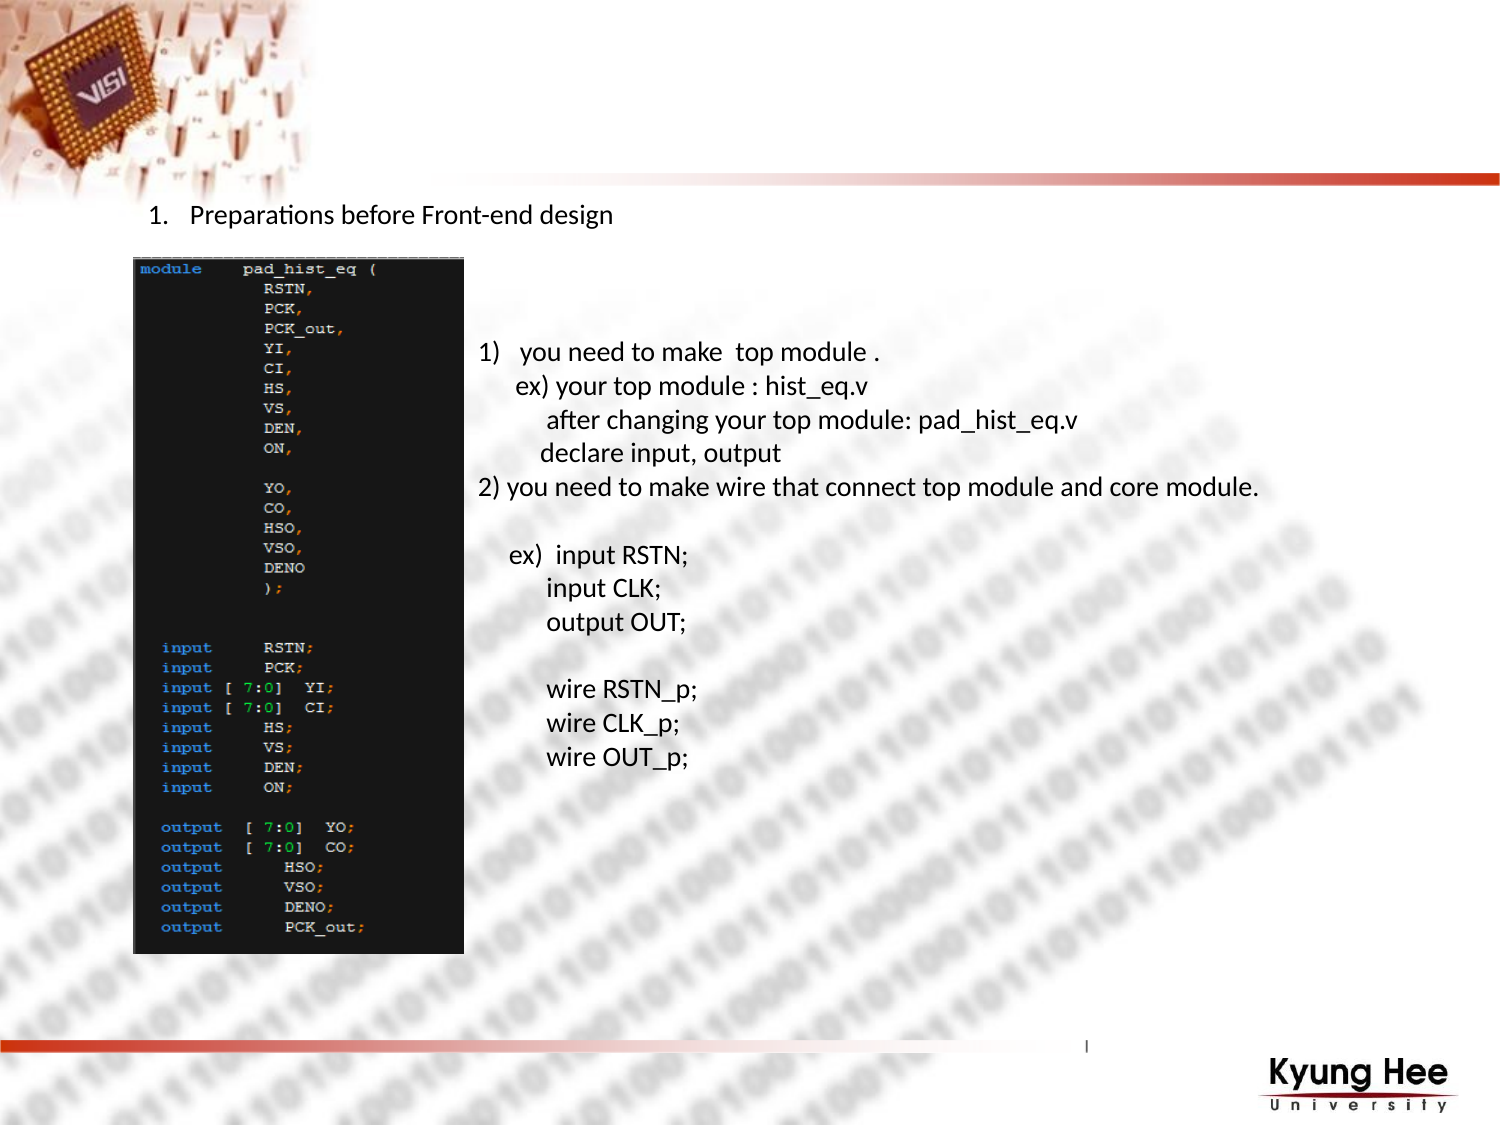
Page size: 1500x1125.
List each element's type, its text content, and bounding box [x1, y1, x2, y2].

text_box you need to make top module . ex) your top module : hist_eq.v after changing your top module: pad_hist_eq.v declare input, output 2) you need to make wire that connect top module and core module. ex) input RSTN; input CLK; output OUT; wire RSTN_p; wire CLK_p; wire OUT_p; [467, 326, 1500, 780]
text_box Preparations before Front-end design [133, 189, 880, 238]
picture [0, 0, 1500, 1125]
